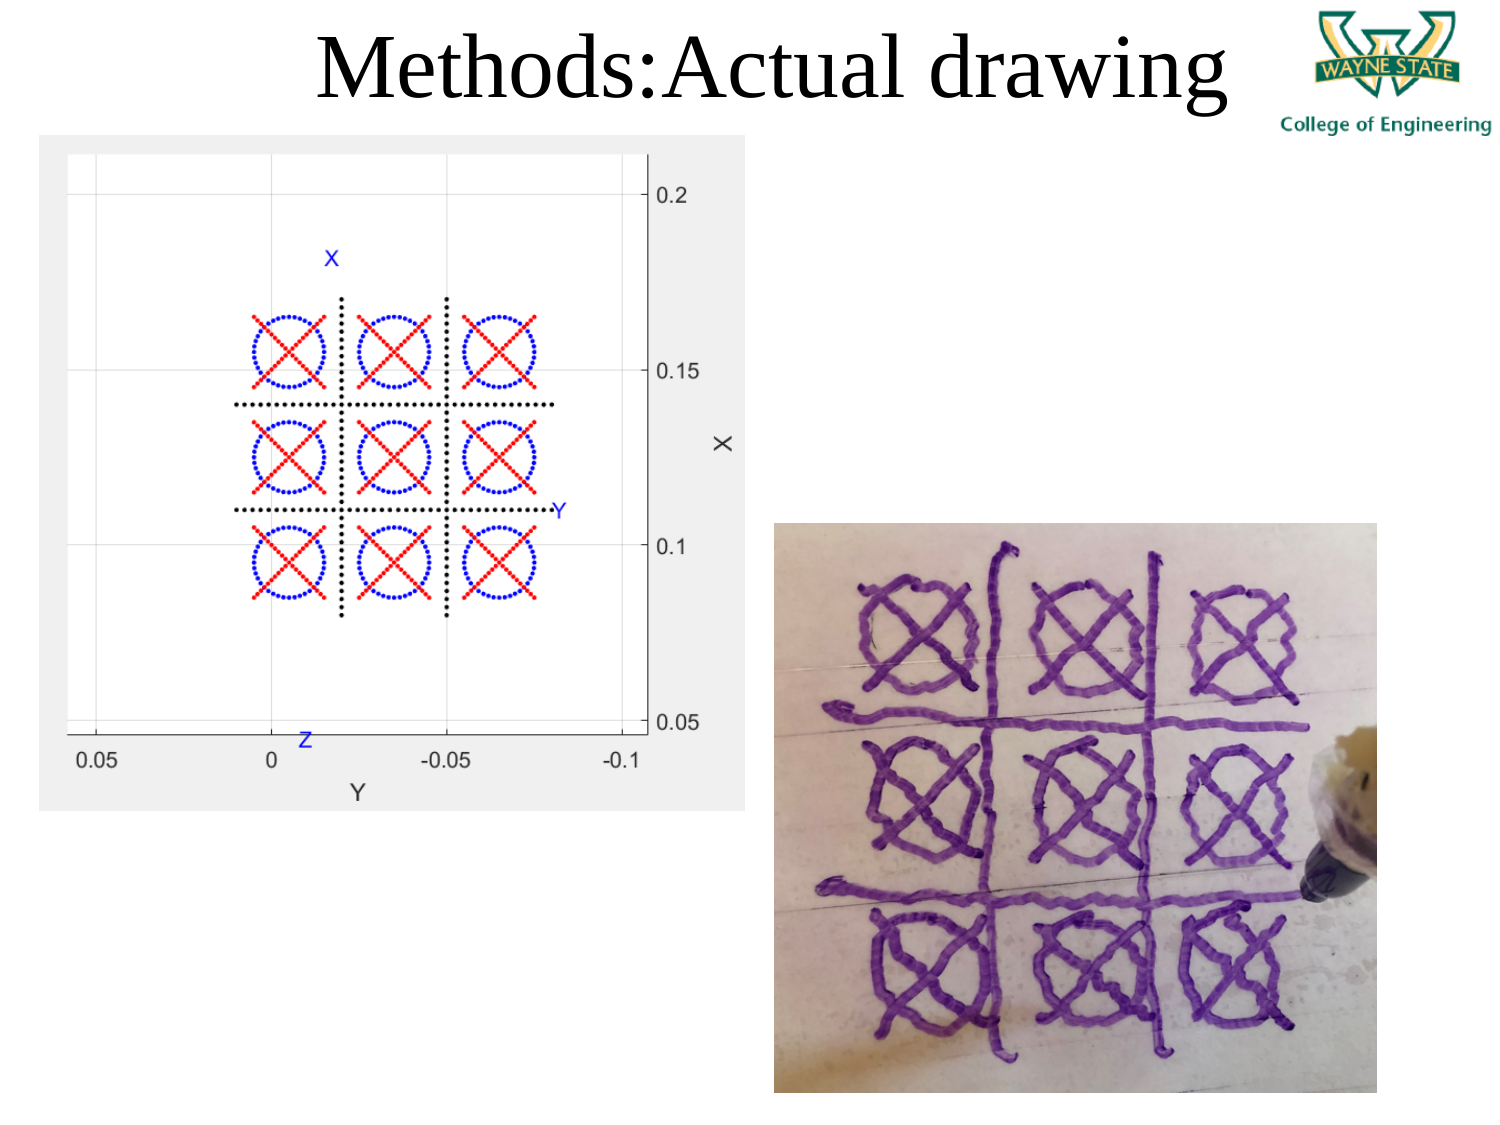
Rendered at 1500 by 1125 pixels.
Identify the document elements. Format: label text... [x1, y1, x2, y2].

title Methods:Actual drawing [300, 0, 1284, 136]
picture [39, 135, 746, 811]
picture [774, 523, 1377, 1093]
picture [1284, 4, 1499, 136]
